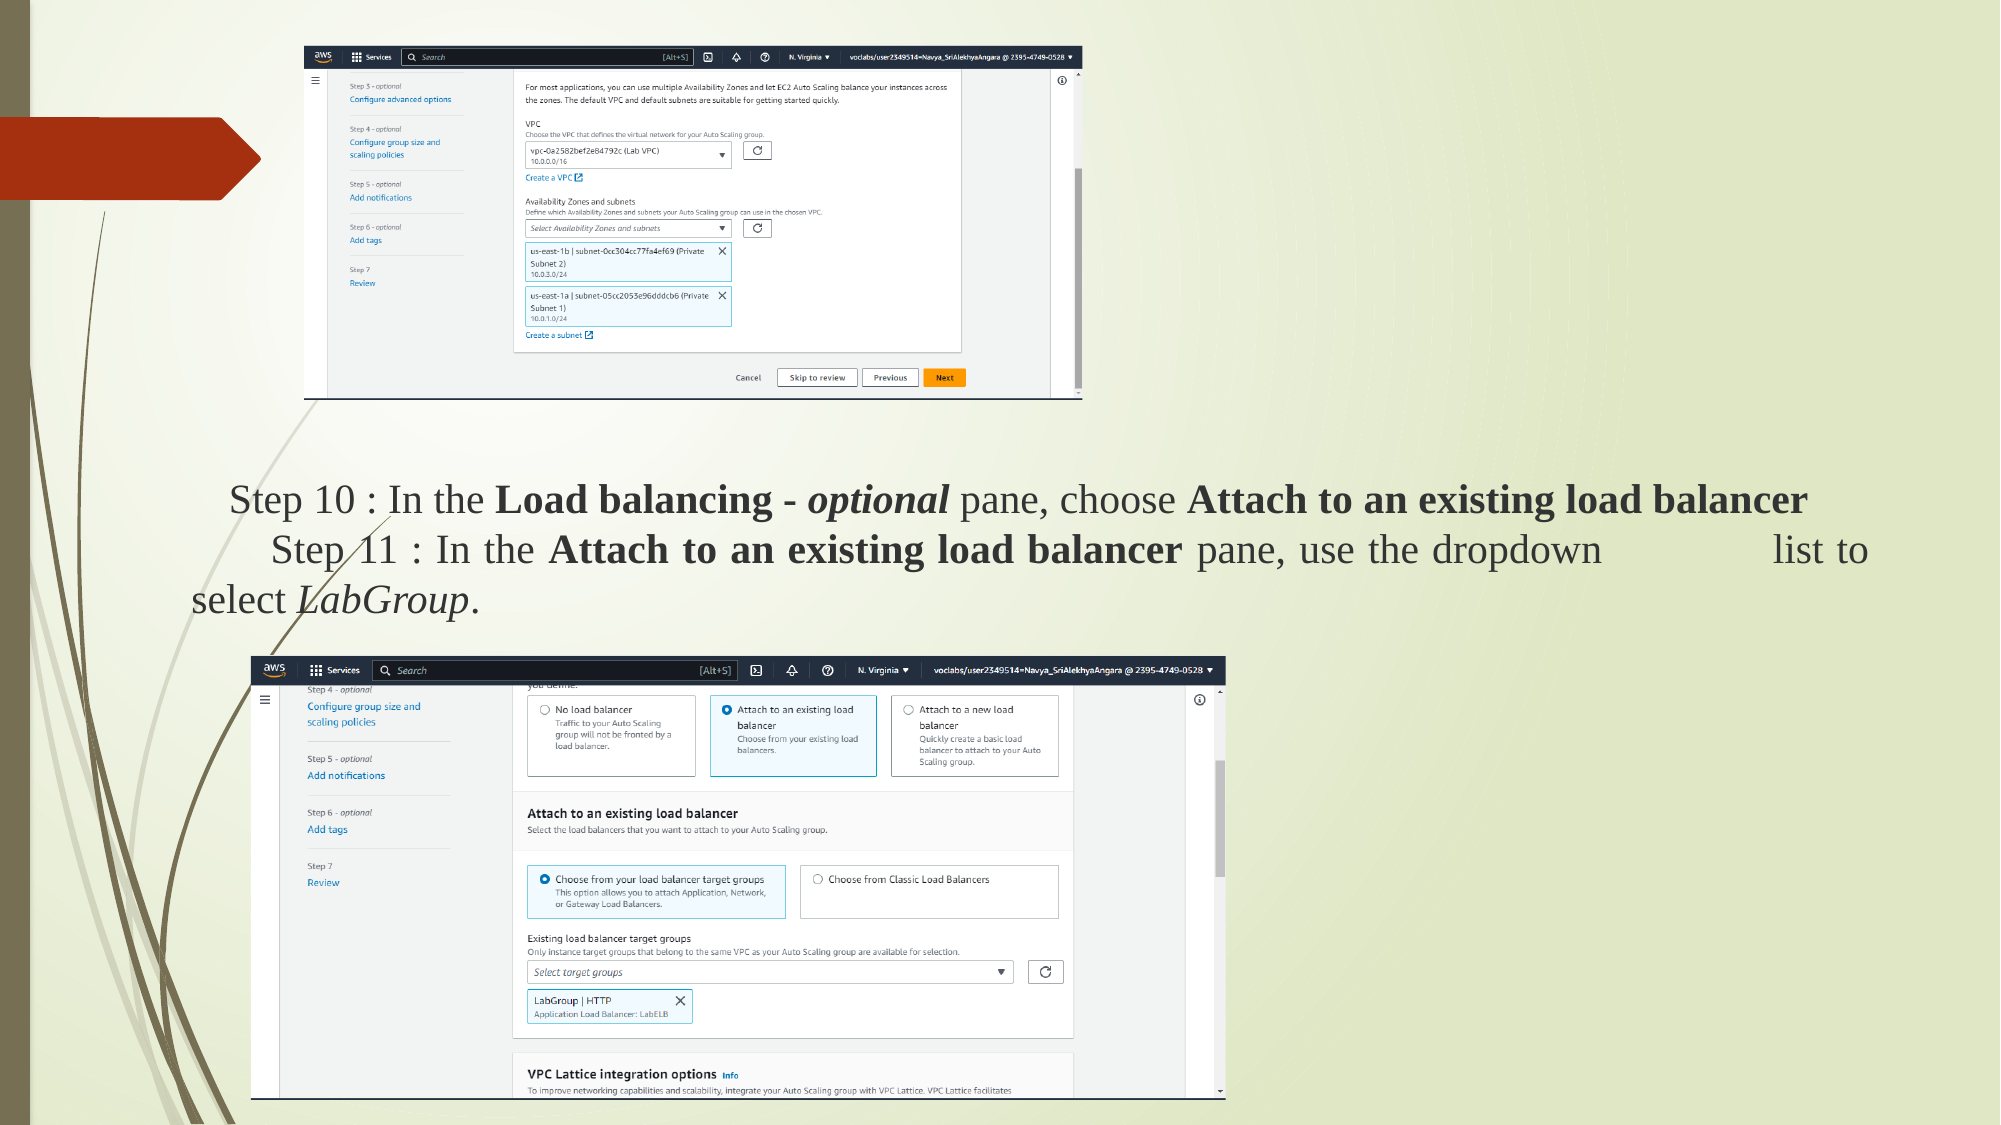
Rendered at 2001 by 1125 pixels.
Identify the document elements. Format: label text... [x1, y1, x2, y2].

picture [250, 655, 1226, 1100]
picture [303, 45, 1083, 400]
text_box Step 10 : In the Load balancing - optional pane, choose Attach to an existing load balancer Step 11 : In the Attach to an existing load balancer pane, use the dropdown list to select LabGroup. [176, 464, 1885, 629]
